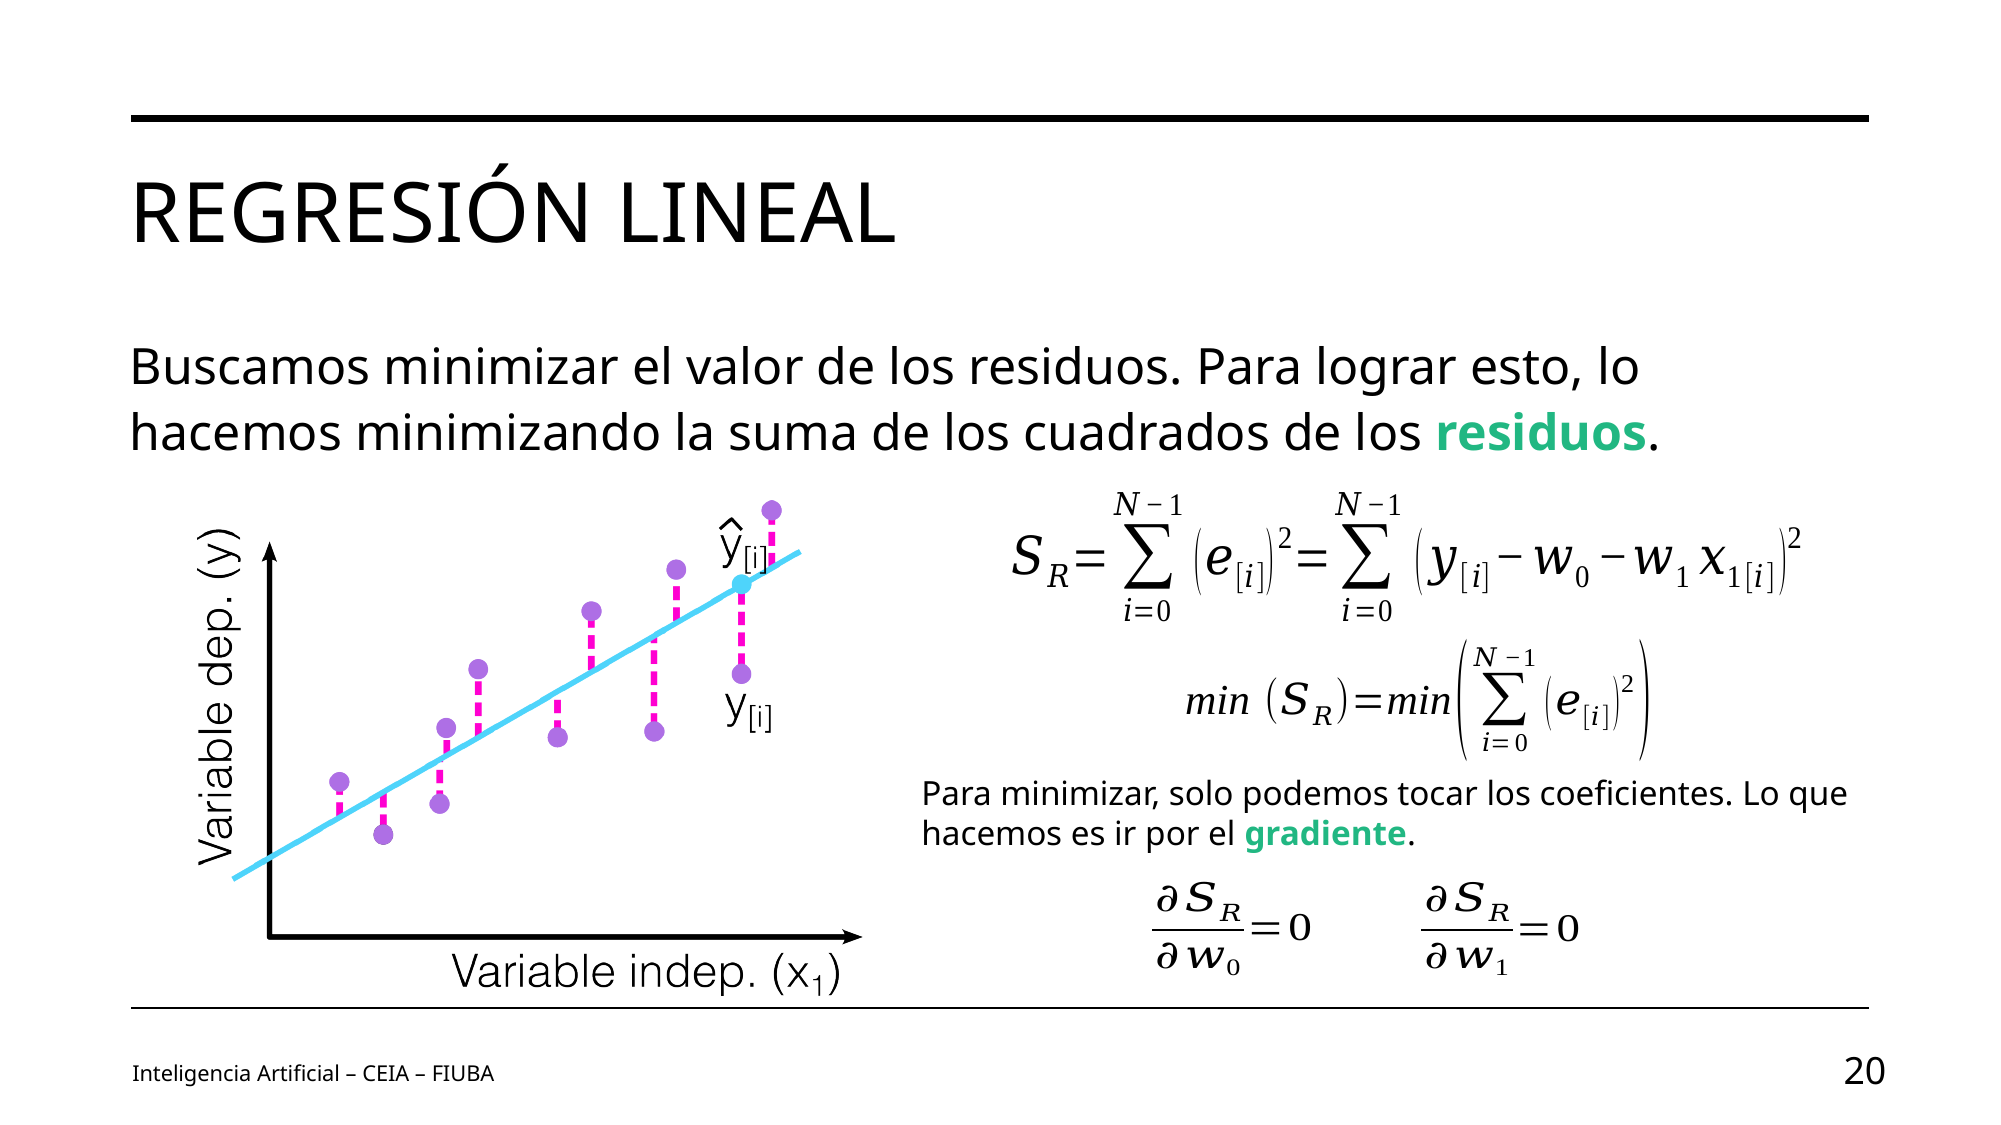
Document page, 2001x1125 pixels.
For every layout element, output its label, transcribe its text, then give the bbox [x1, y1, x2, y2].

text_box Para minimizar, solo podemos tocar los coeficientes. Lo que hacemos es ir por el gradiente. [906, 764, 1952, 905]
list Buscamos minimizar el valor de los residuos. Para lograr esto, lo hacemos minimizando la suma de los cuadrados de los residuos. [114, 321, 1869, 973]
footer Inteligencia Artificial – CEIA – FIUBA [117, 1042, 862, 1103]
title Regresión Lineal [114, 151, 1869, 290]
slide_number 20 [1791, 1042, 1902, 1103]
picture [197, 500, 863, 996]
